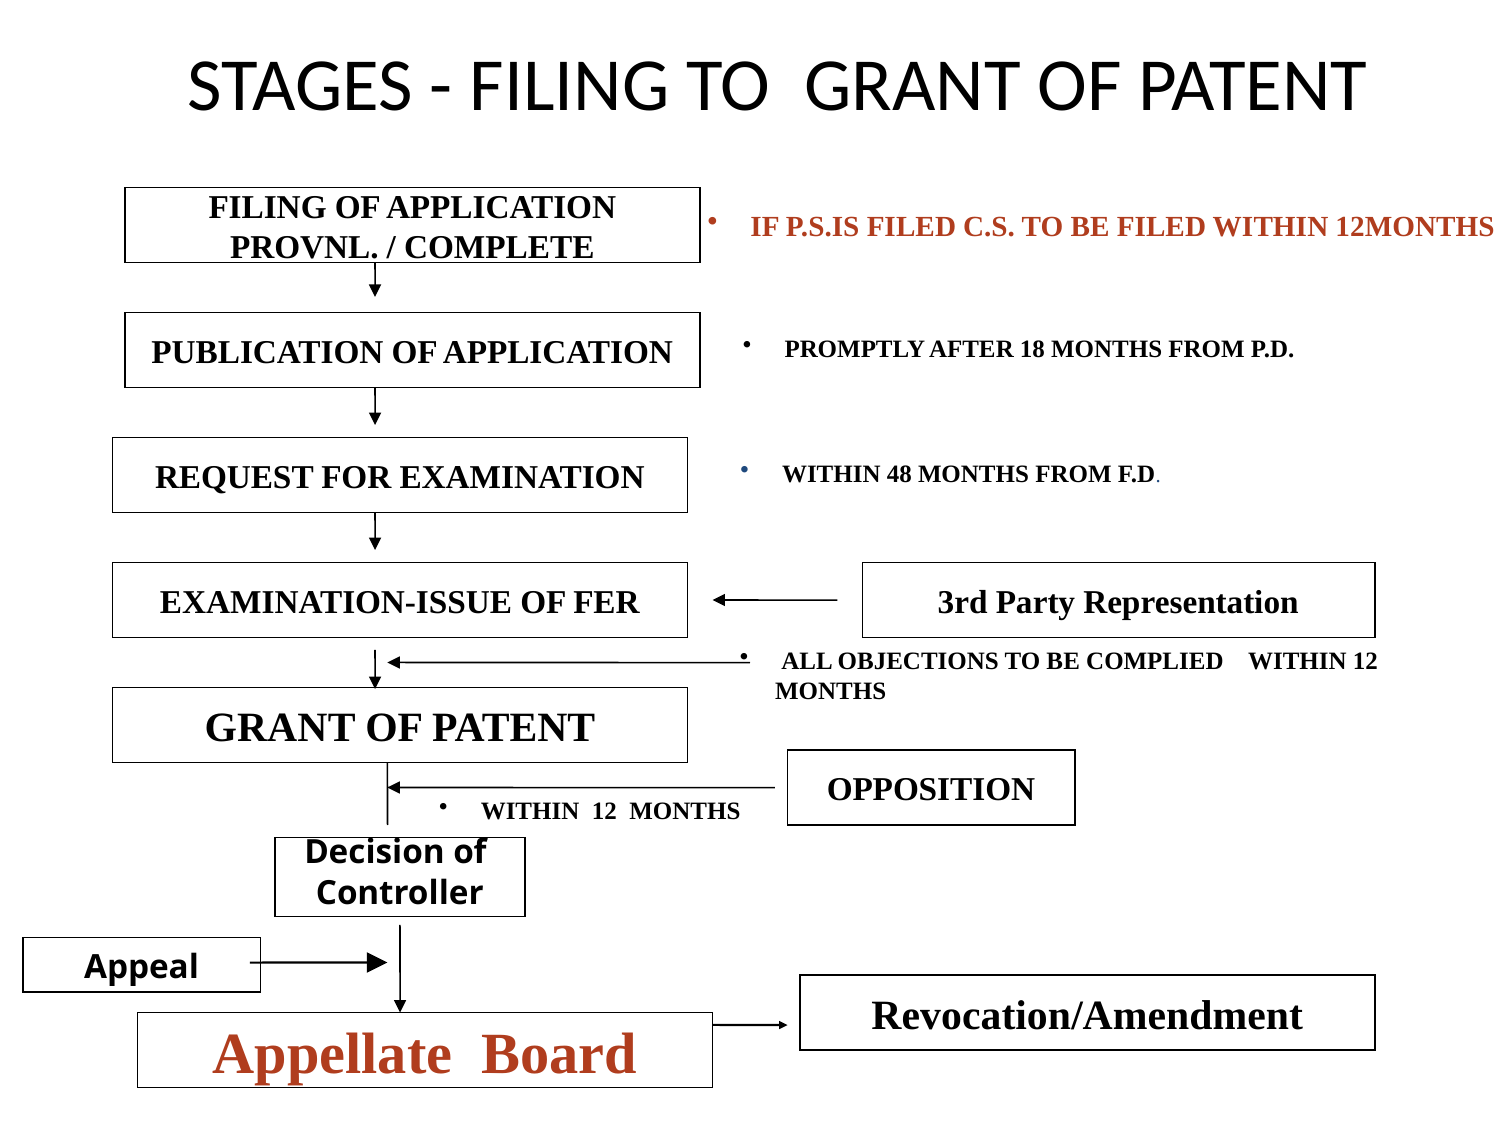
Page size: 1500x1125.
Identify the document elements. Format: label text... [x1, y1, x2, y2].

text_box [712, 593, 838, 607]
text_box [393, 924, 407, 1012]
text_box FILING OF APPLICATION PROVNL. / COMPLETE [125, 187, 700, 263]
text_box OPPOSITION [787, 749, 1075, 825]
text_box PROMPTLY AFTER 18 MONTHS FROM P.D. [728, 324, 1310, 370]
text_box 3rd Party Representation [862, 562, 1375, 637]
text_box WITHIN 48 MONTHS FROM F.D. [725, 450, 1176, 495]
text_box REQUEST FOR EXAMINATION [112, 437, 688, 513]
title STAGES - FILING TO GRANT OF PATENT [55, 24, 1500, 137]
text_box [713, 1020, 788, 1030]
text_box [387, 656, 751, 669]
text_box Decision of Controller [275, 837, 525, 917]
text_box [368, 263, 382, 297]
text_box IF P.S.IS FILED C.S. TO BE FILED WITHIN 12MONTHS [700, 199, 1500, 250]
text_box EXAMINATION-ISSUE OF FER [112, 562, 688, 638]
text_box [387, 781, 774, 794]
text_box [368, 512, 382, 550]
text_box ALL OBJECTIONS TO BE COMPLIED WITHIN 12 MONTHS [725, 637, 1438, 713]
text_box Appeal [22, 937, 261, 993]
text_box [261, 952, 388, 973]
text_box WITHIN 12 MONTHS [424, 788, 756, 833]
text_box Revocation/Amendment [800, 974, 1375, 1050]
text_box PUBLICATION OF APPLICATION [125, 312, 700, 388]
text_box Appellate Board [137, 1012, 713, 1088]
text_box [368, 649, 382, 690]
text_box [368, 387, 382, 425]
text_box GRANT OF PATENT [112, 687, 688, 763]
